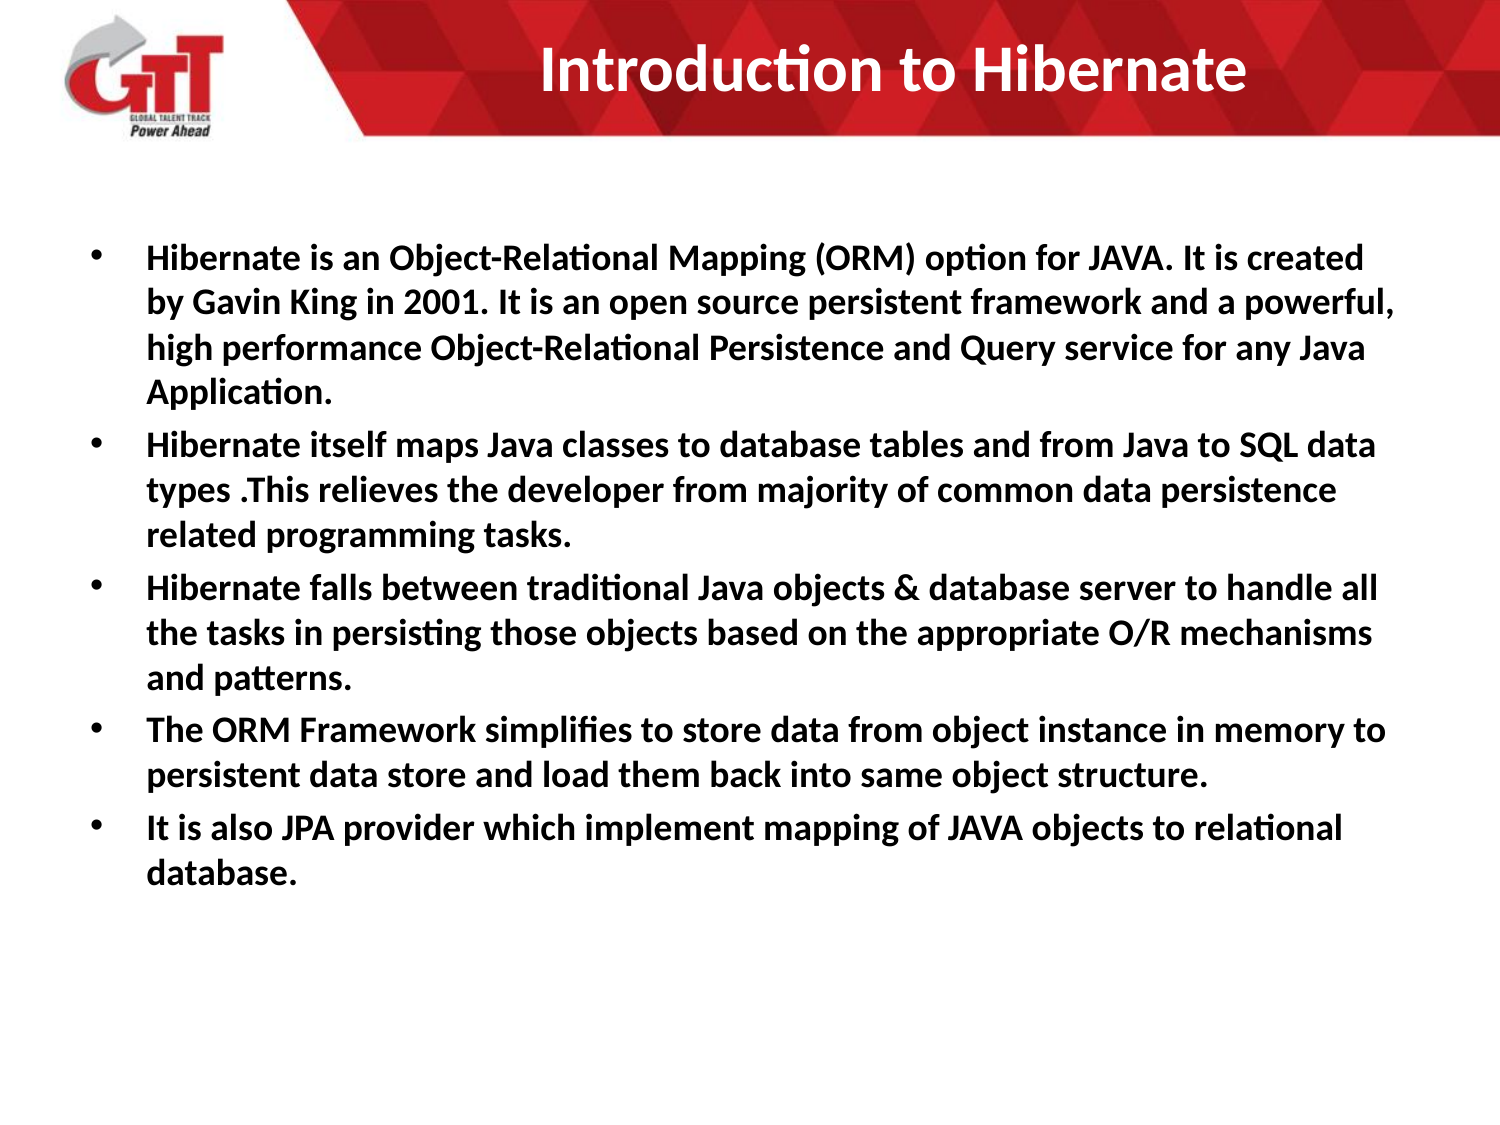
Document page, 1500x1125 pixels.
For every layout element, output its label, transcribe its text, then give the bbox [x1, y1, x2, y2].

picture [0, 0, 1500, 1125]
title Introduction to Hibernate [324, 12, 1463, 118]
list Hibernate is an Object-Relational Mapping (ORM) option for JAVA. It is created by Gavin King in 2001. It is an open source persistent framework and a powerful, high performance Object-Relational Persistence and Query service for any Java Application. Hibernate itself maps Java classes to database tables and from Java to SQL data types .This relieves the developer from majority of common data persistence related programming tasks. Hibernate falls between traditional Java objects & database server to handle all the tasks in persisting those objects based on the appropriate O/R mechanisms and patterns. The ORM Framework simplifies to store data from object instance in memory to persistent data store and load them back into same object structure. It is also JPA provider which implement mapping of JAVA objects to relational database. [75, 224, 1425, 1005]
